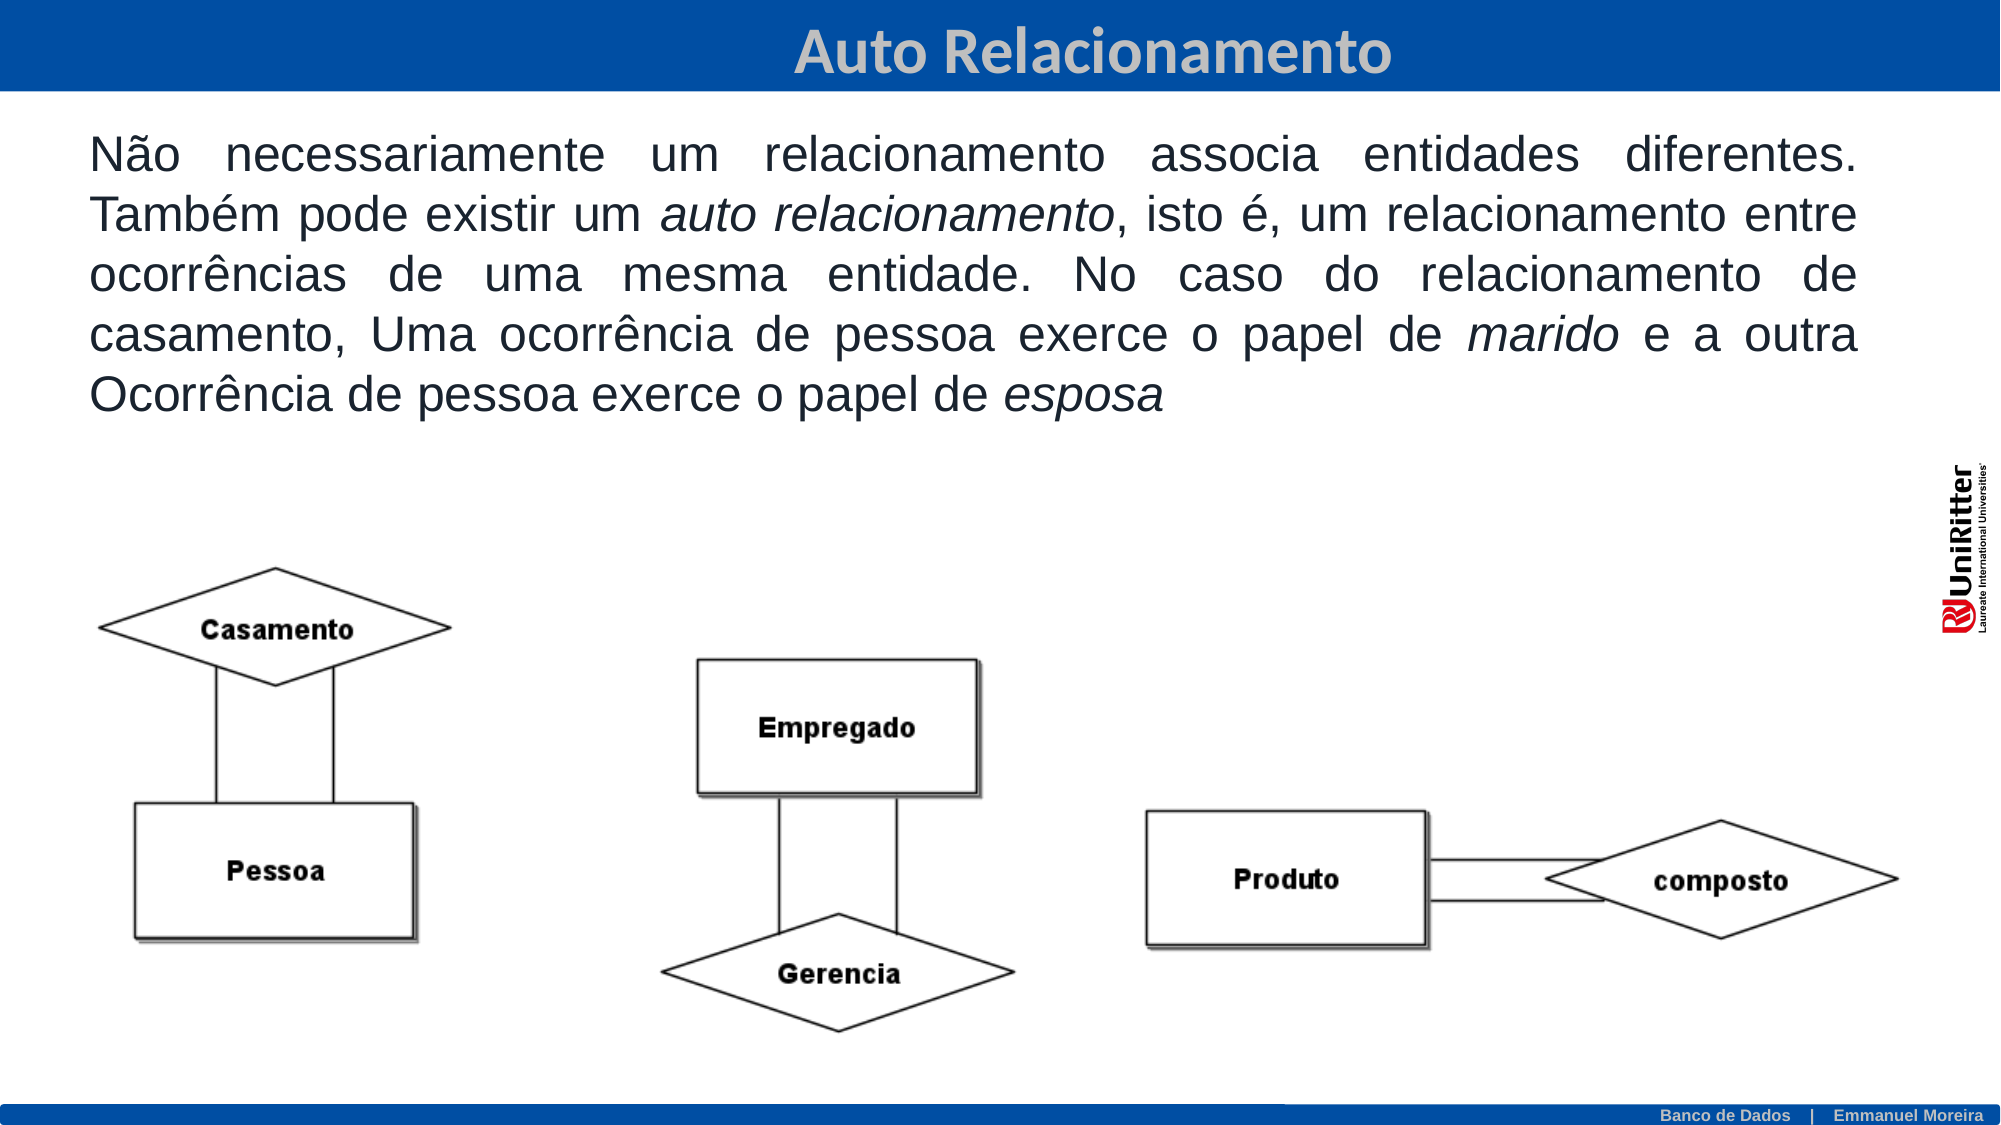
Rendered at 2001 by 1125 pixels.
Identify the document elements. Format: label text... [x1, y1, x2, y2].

picture [1082, 757, 1982, 968]
picture [1932, 457, 2000, 644]
text_box Não necessariamente um relacionamento associa entidades diferentes. Também pode existir um auto relacionamento, isto é, um relacionamento entre ocorrências de uma mesma entidade. No caso do relacionamento de casamento, Uma ocorrência de pessoa exerce o papel de marido e a outra Ocorrência de pessoa exerce o papel de esposa [74, 114, 1874, 429]
text_box Auto Relacionamento [779, 0, 1410, 95]
picture [658, 620, 1042, 1042]
picture [46, 527, 483, 989]
